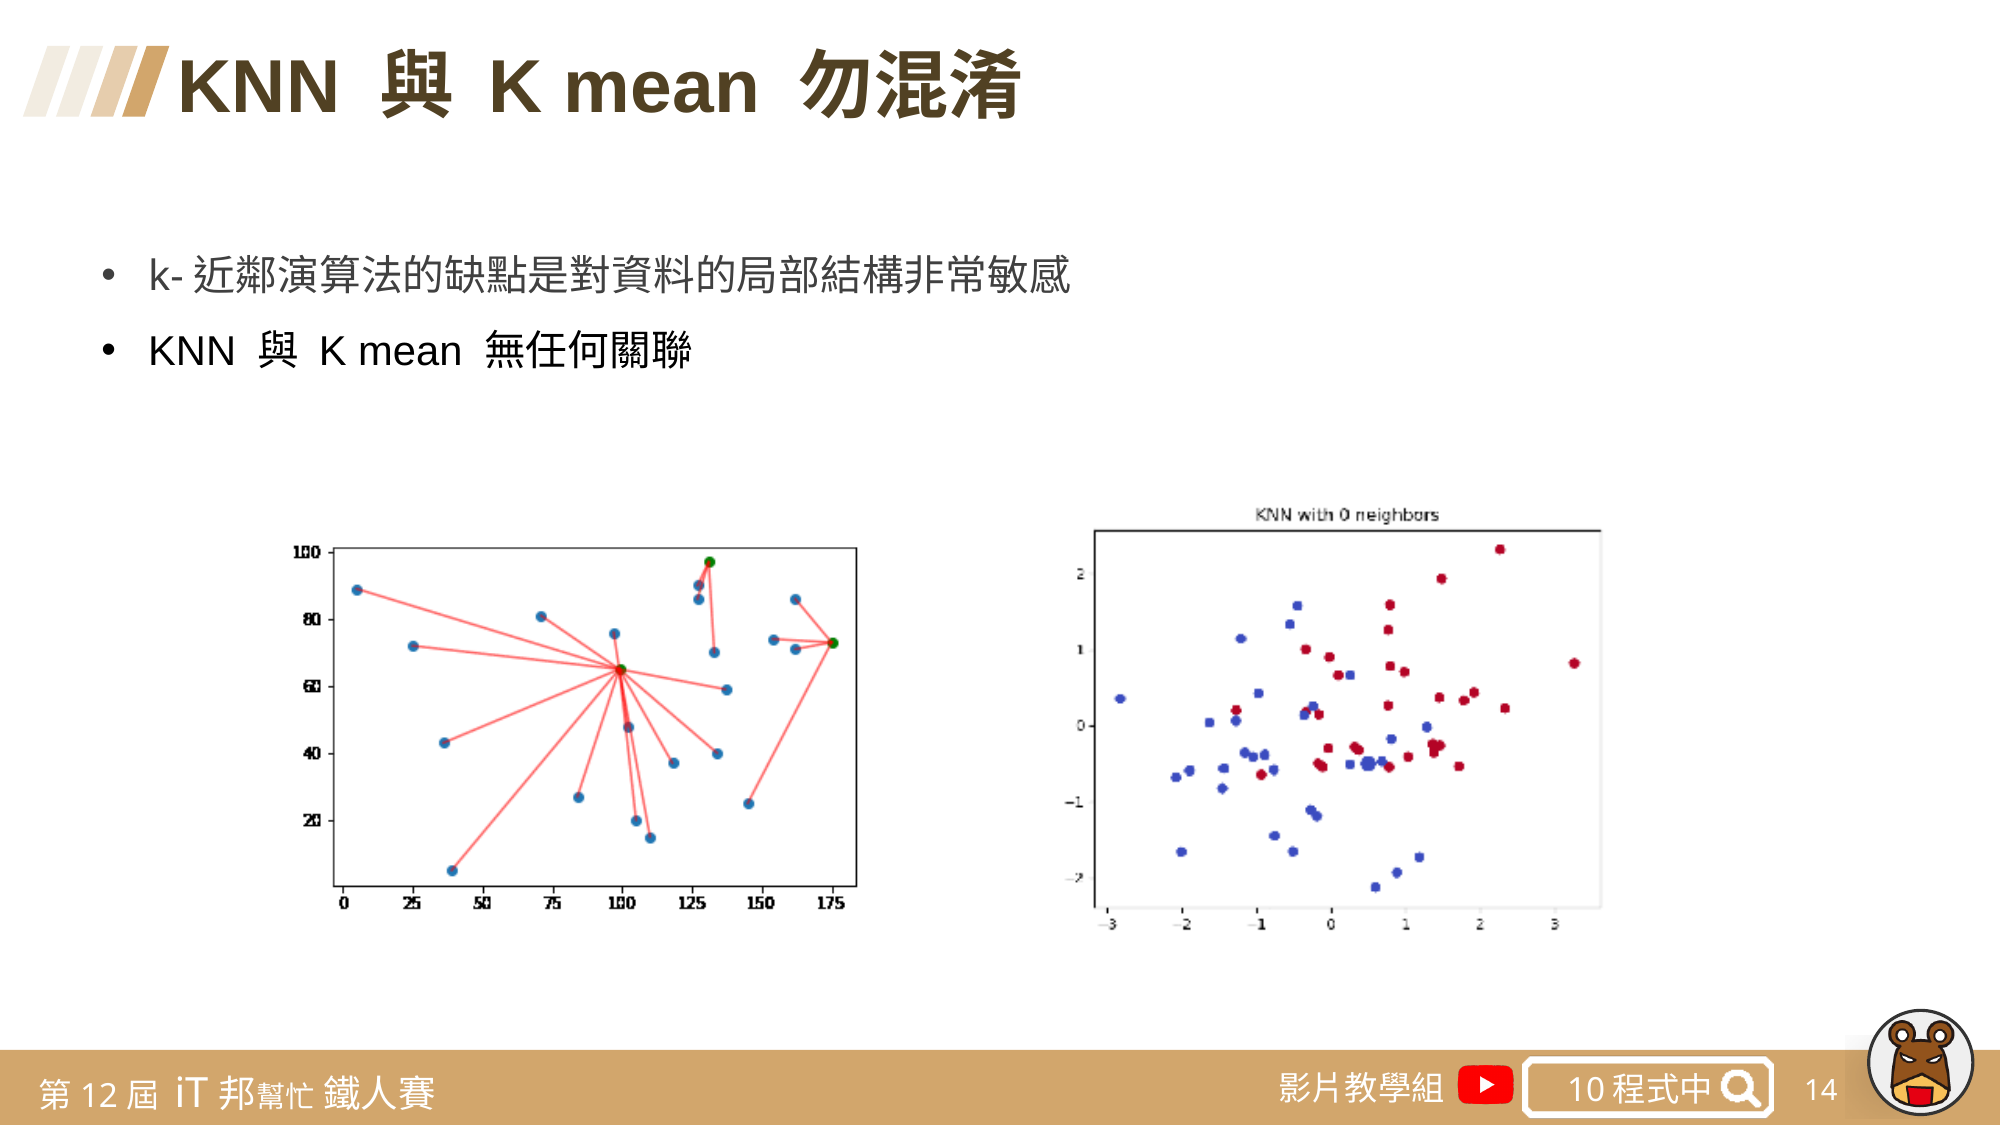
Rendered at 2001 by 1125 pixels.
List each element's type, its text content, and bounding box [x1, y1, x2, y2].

picture [1871, 1012, 1971, 1112]
picture [249, 493, 923, 942]
picture [1410, 962, 1774, 1125]
list KNN 與 K mean 勿混淆 [162, 40, 1691, 138]
picture [1059, 497, 1667, 942]
text_box k-近鄰演算法的缺點是對資料的局部結構非常敏感 KNN 與 K mean 無任何關聯 [86, 216, 1086, 457]
